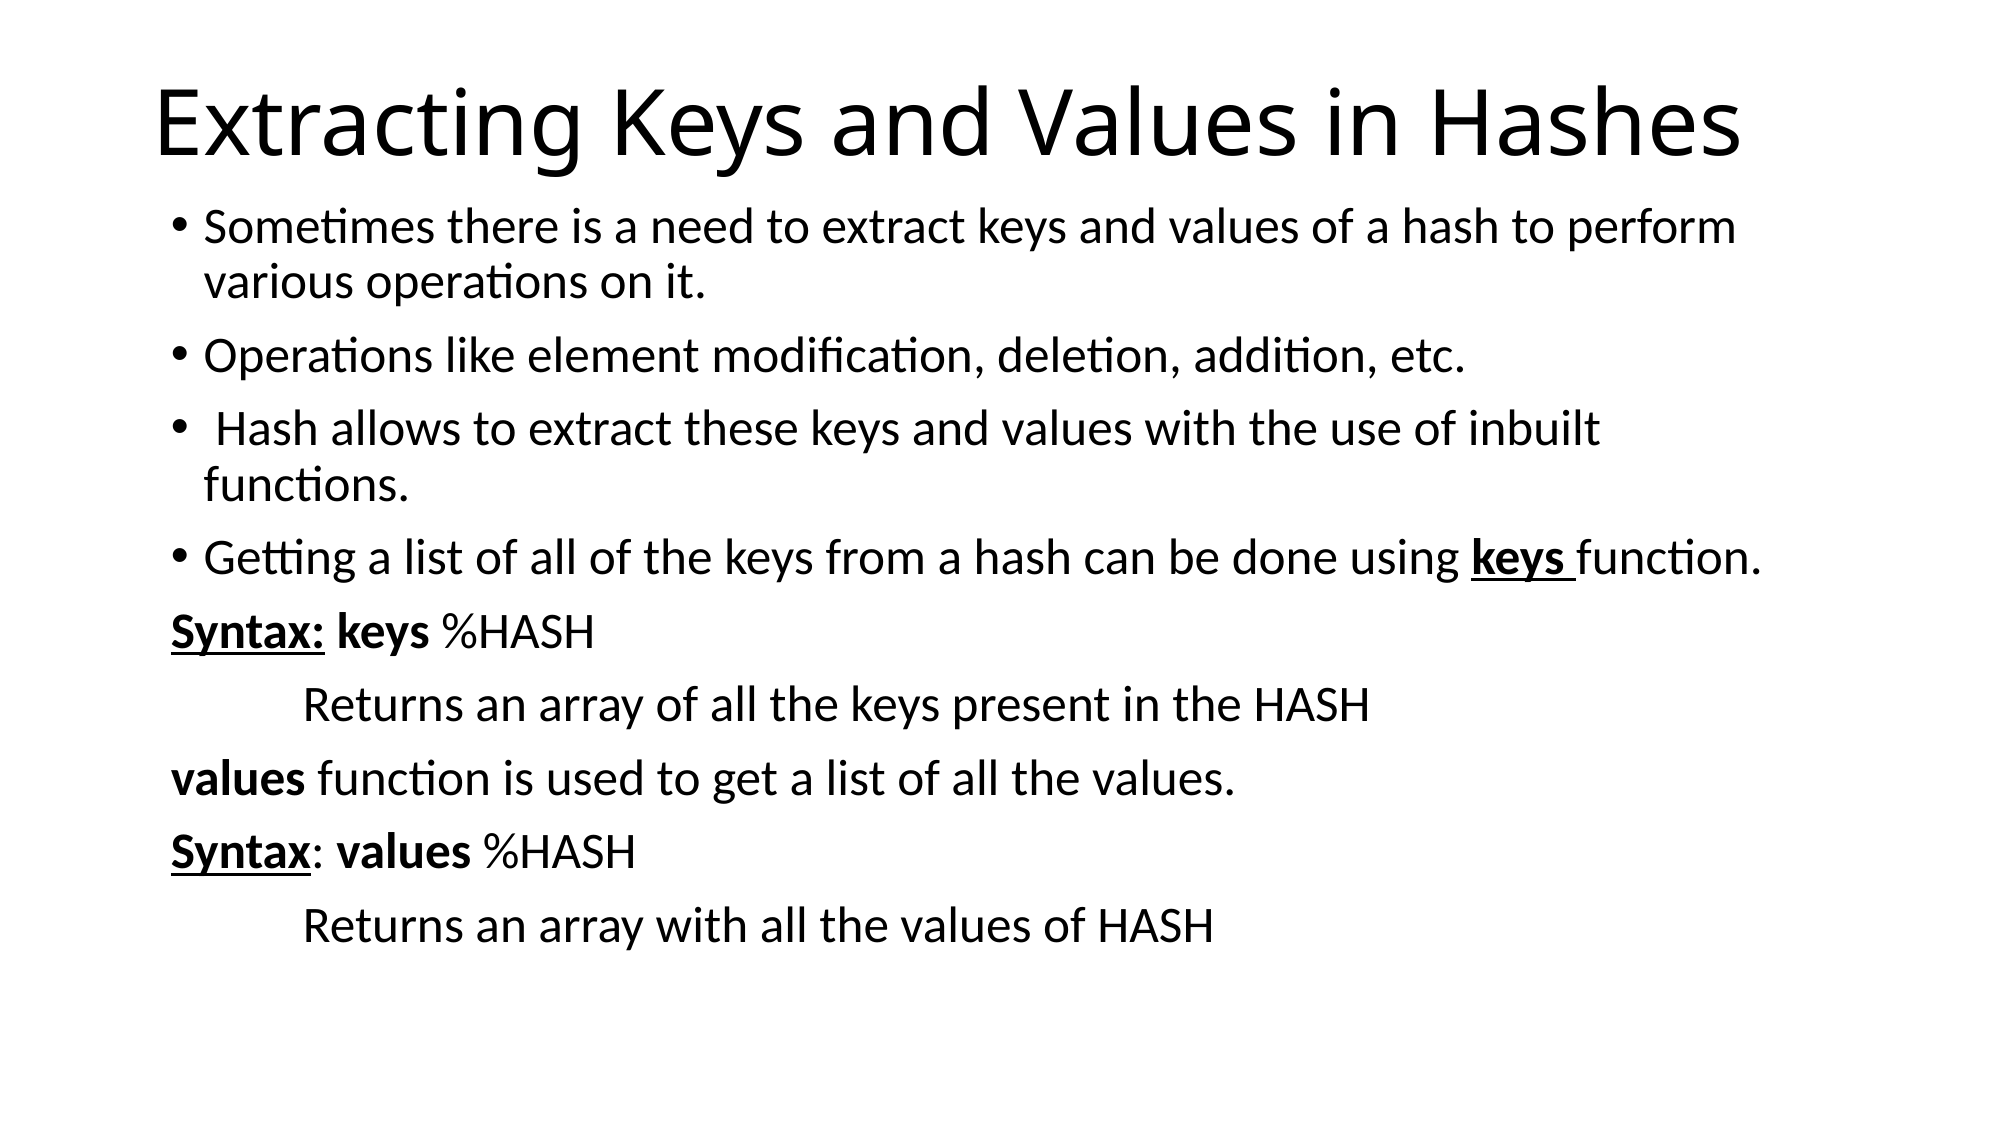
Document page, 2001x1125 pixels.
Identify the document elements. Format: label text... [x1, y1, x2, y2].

list Sometimes there is a need to extract keys and values of a hash to perform various operations on it. Operations like element modification, deletion, addition, etc. Hash allows to extract these keys and values with the use of inbuilt functions. Getting a list of all of the keys from a hash can be done using keys function. Syntax: keys %HASH Returns an array of all the keys present in the HASH values function is used to get a list of all the values. Syntax: values %HASH Returns an array with all the values of HASH [155, 191, 1785, 1014]
title Extracting Keys and Values in Hashes [137, 59, 1863, 192]
